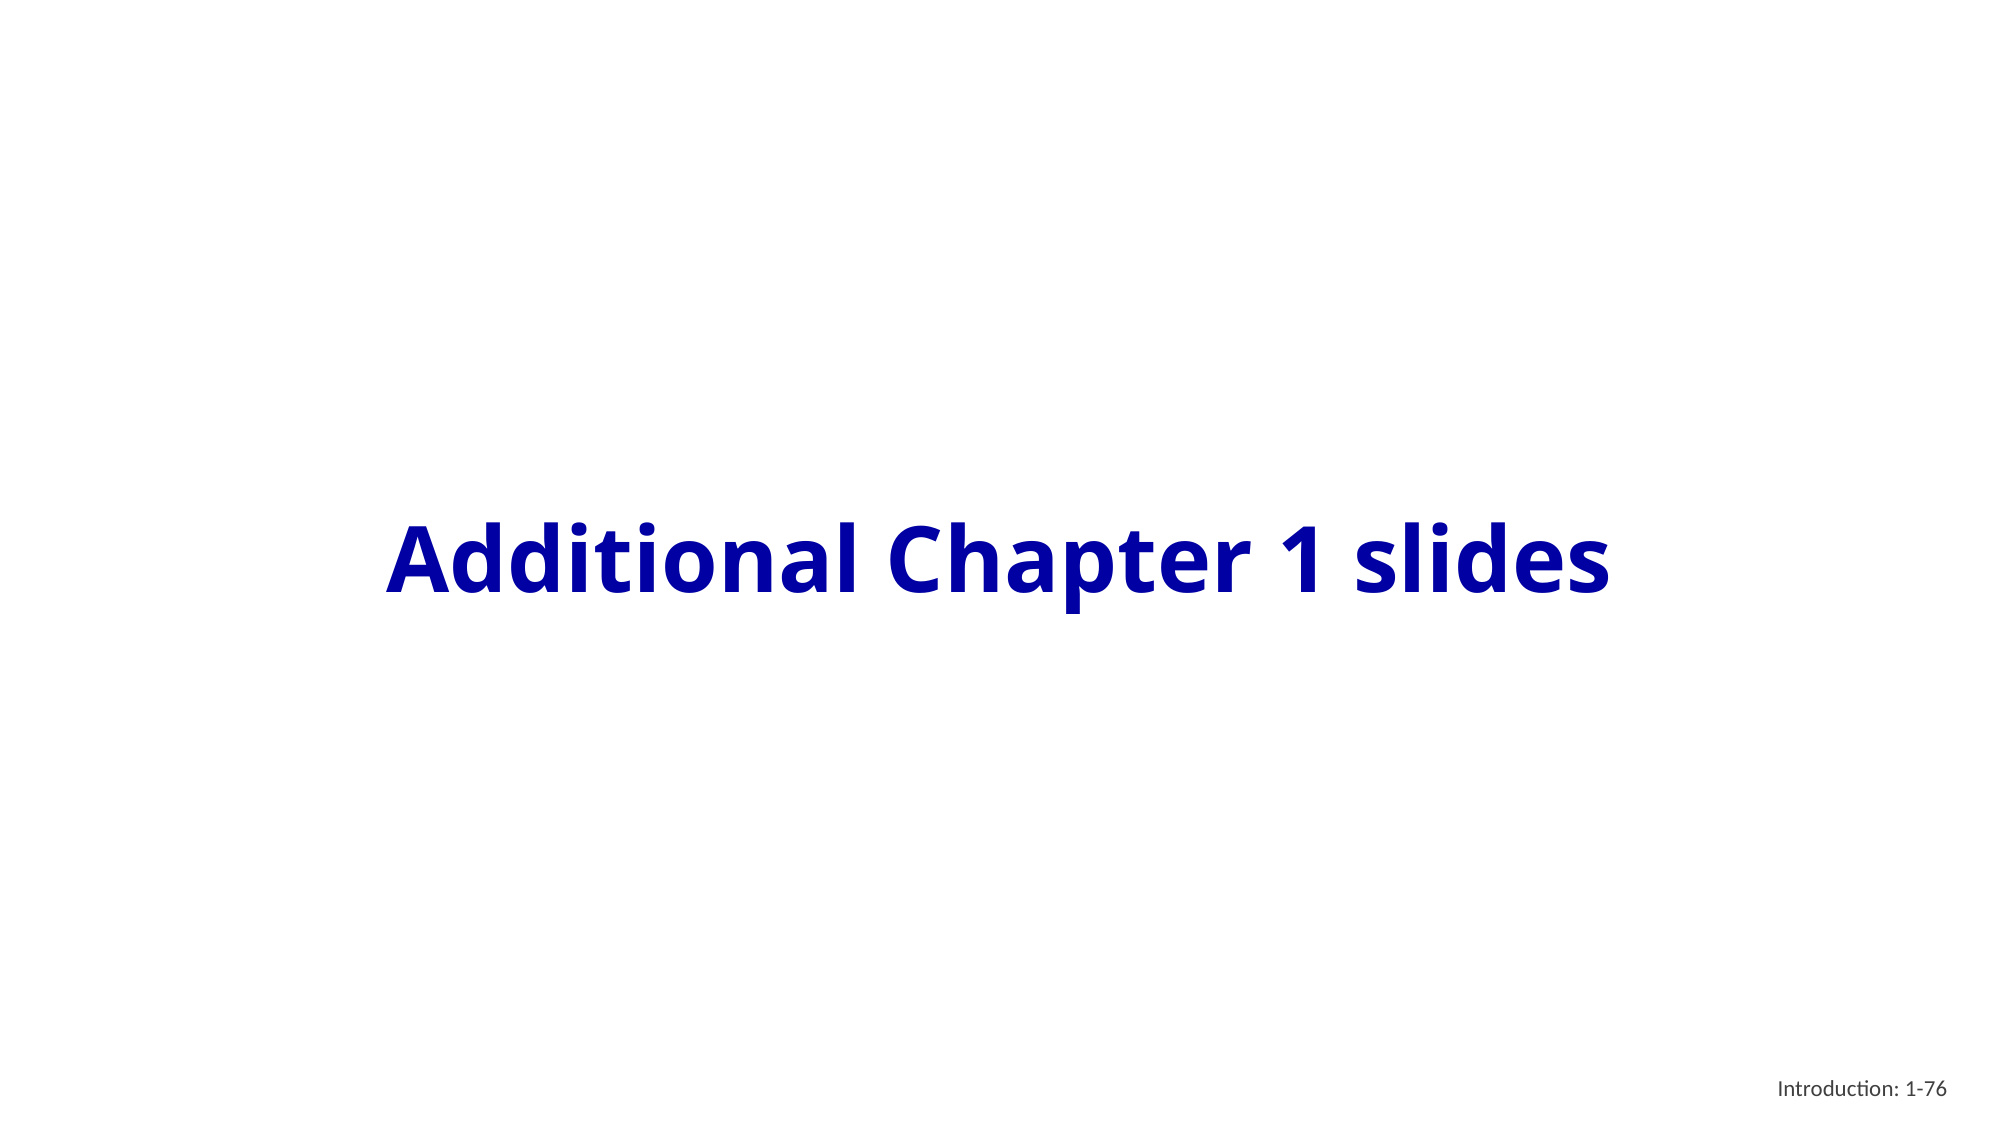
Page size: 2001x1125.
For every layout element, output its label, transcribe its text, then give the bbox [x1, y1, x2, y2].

slide_number Introduction: 1-76 [1512, 1056, 1963, 1117]
title Additional Chapter 1 slides [137, 489, 1863, 636]
